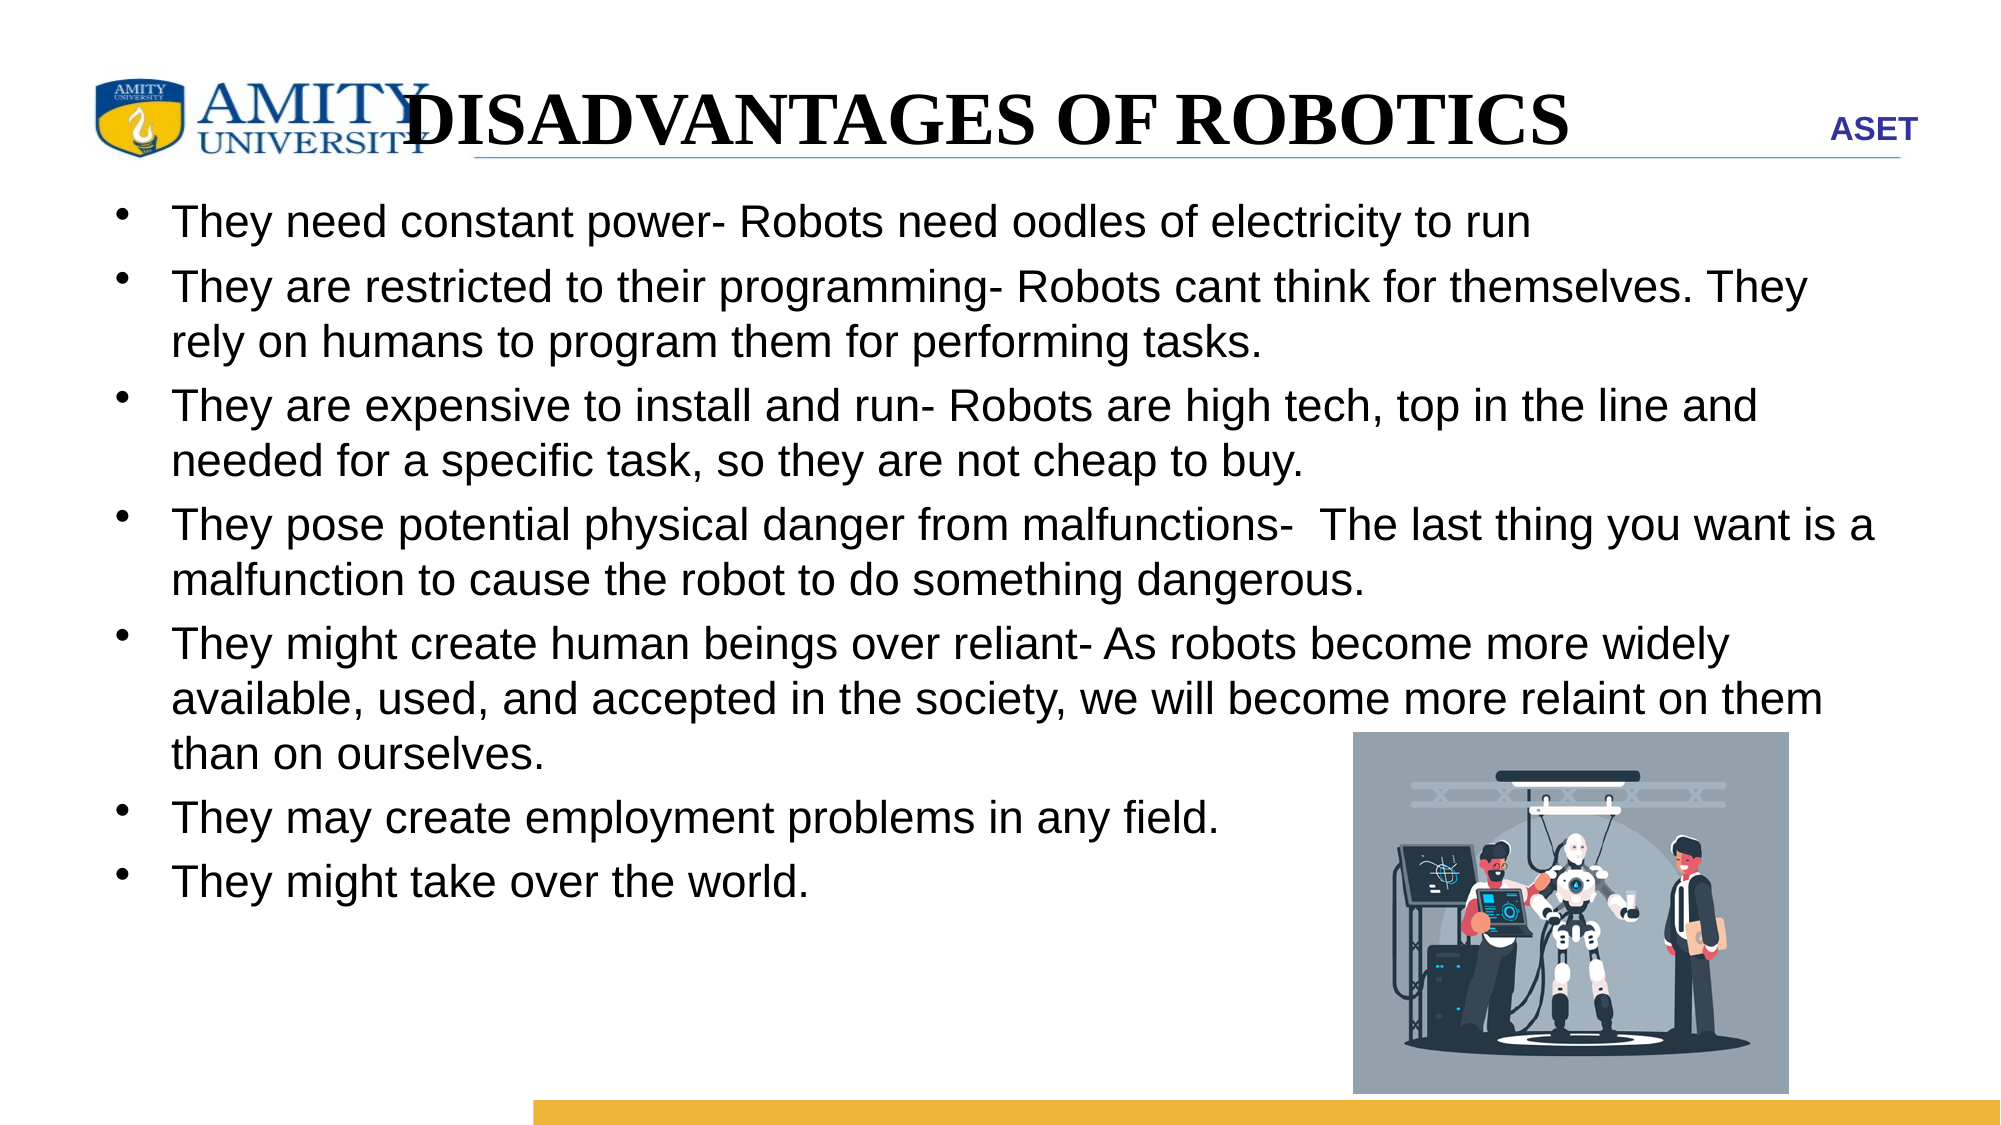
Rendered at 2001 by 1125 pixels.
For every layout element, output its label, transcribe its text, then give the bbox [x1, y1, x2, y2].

picture [1352, 732, 1789, 1095]
title DISADVANTAGES OF ROBOTICS [99, 45, 1900, 162]
picture [0, 0, 2000, 188]
list They need constant power- Robots need oodles of electricity to run They are restricted to their programming- Robots cant think for themselves. They rely on humans to program them for performing tasks. They are expensive to install and run- Robots are high tech, top in the line and needed for a specific task, so they are not cheap to buy. They pose potential physical danger from malfunctions- The last thing you want is a malfunction to cause the robot to do something dangerous. They might create human beings over reliant- As robots become more widely available, used, and accepted in the society, we will become more relaint on them than on ourselves. They may create employment problems in any field. They might take over the world. [99, 184, 1900, 1035]
